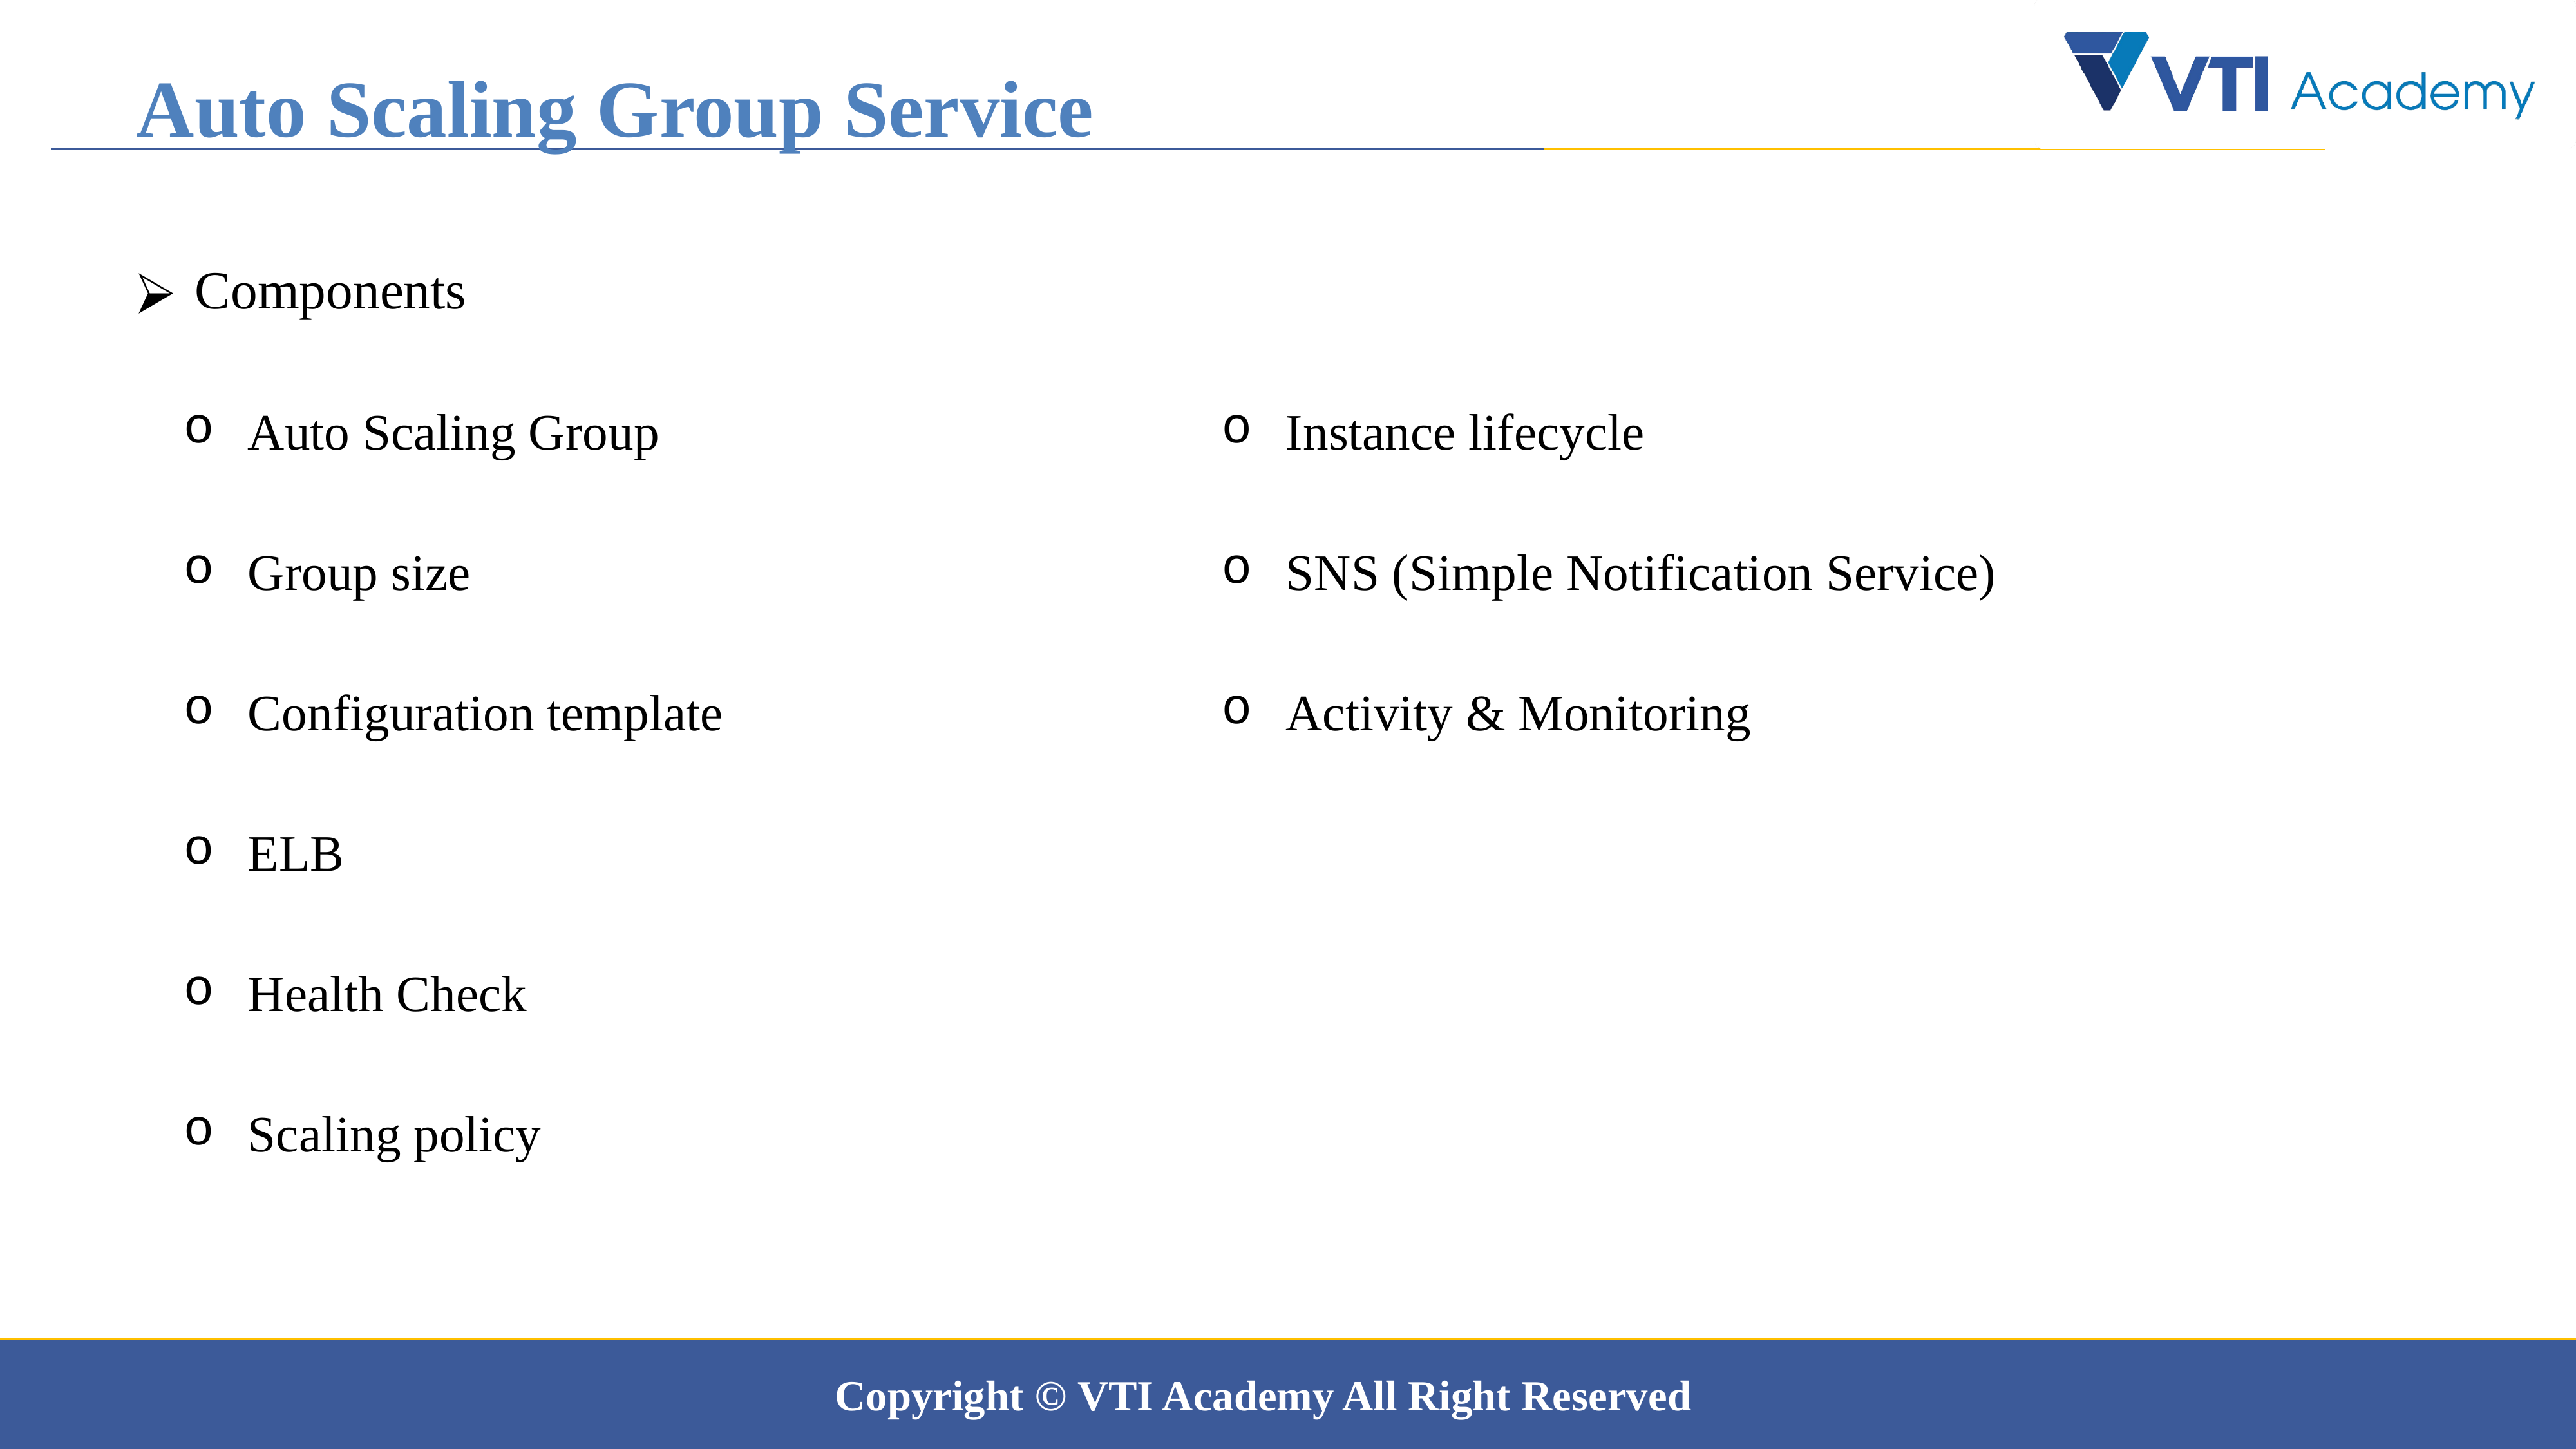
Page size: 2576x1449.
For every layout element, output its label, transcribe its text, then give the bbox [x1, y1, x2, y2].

picture [2034, 0, 2576, 149]
text_box Components Auto Scaling Group Group size Configuration template ELB Health Check Scaling policy [126, 250, 864, 1211]
text_box Auto Scaling Group Service [126, 60, 1352, 149]
text_box Instance lifecycle SNS (Simple Notification Service) Activity & Monitoring [1164, 250, 2046, 888]
